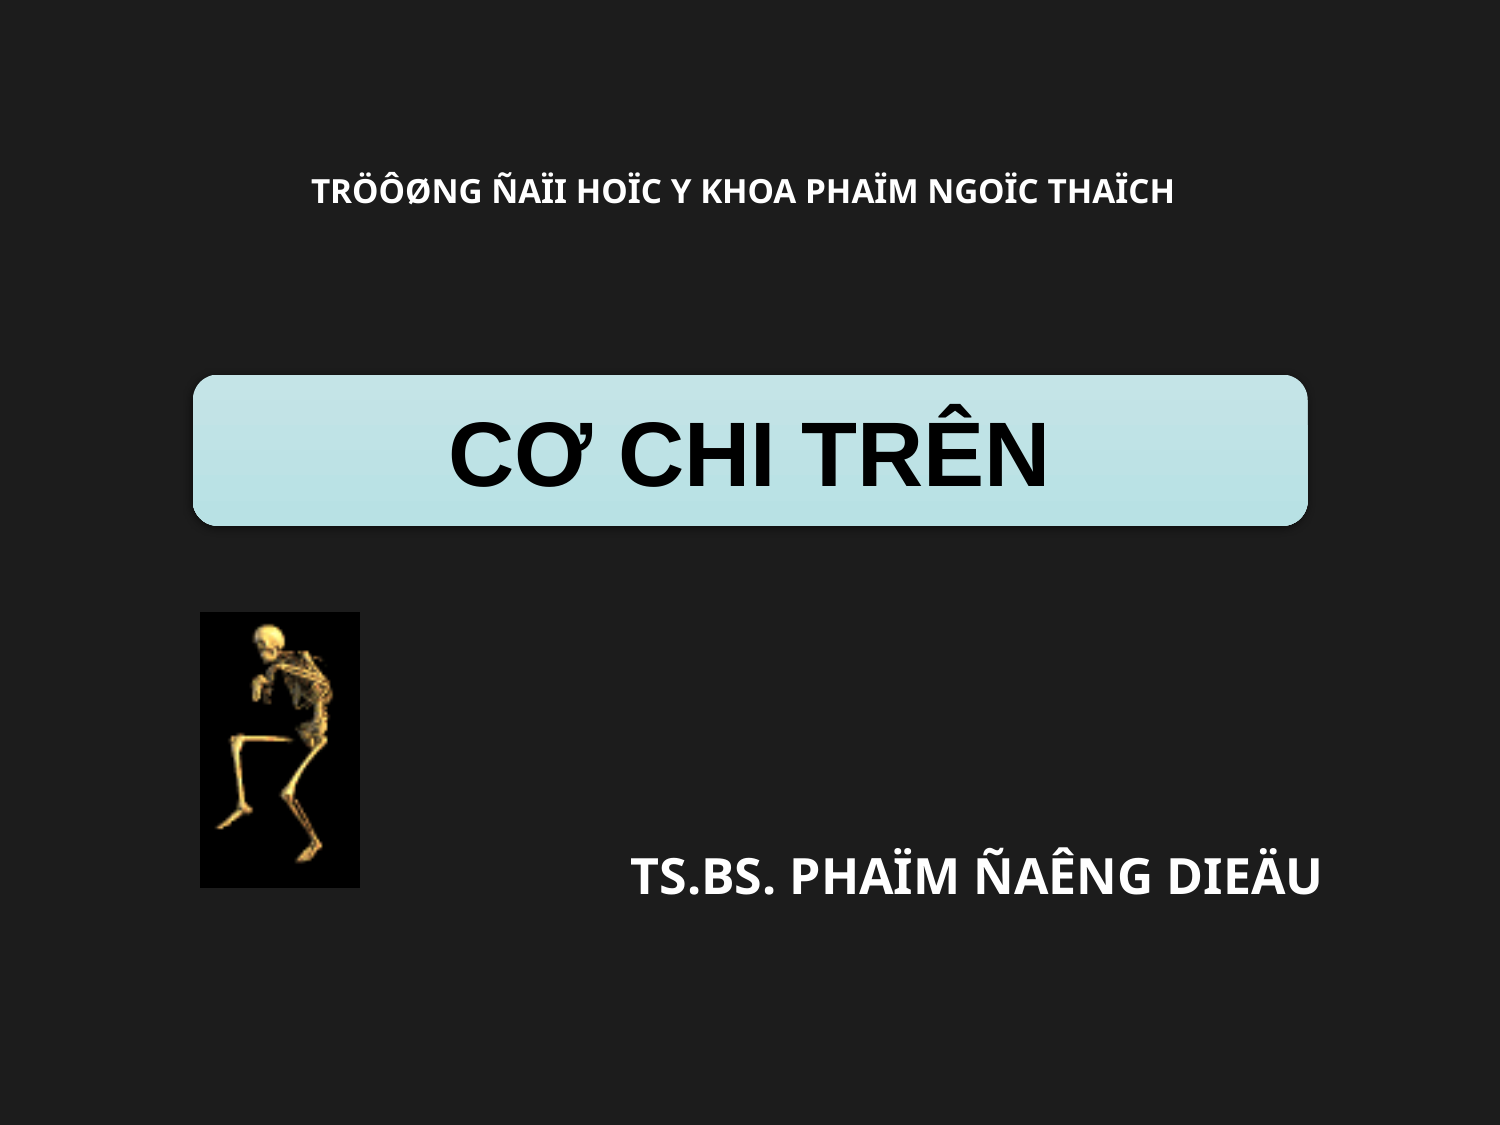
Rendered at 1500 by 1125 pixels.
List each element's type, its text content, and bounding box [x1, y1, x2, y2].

text_box TRÖÔØNG ÑAÏI HOÏC Y KHOA PHAÏM NGOÏC THAÏCH [149, 162, 1338, 218]
text_box TS.BS. PHAÏM ÑAÊNG DIEÄU [602, 837, 1352, 913]
text_box CƠ CHI TRÊN [192, 374, 1308, 526]
picture [199, 612, 360, 888]
